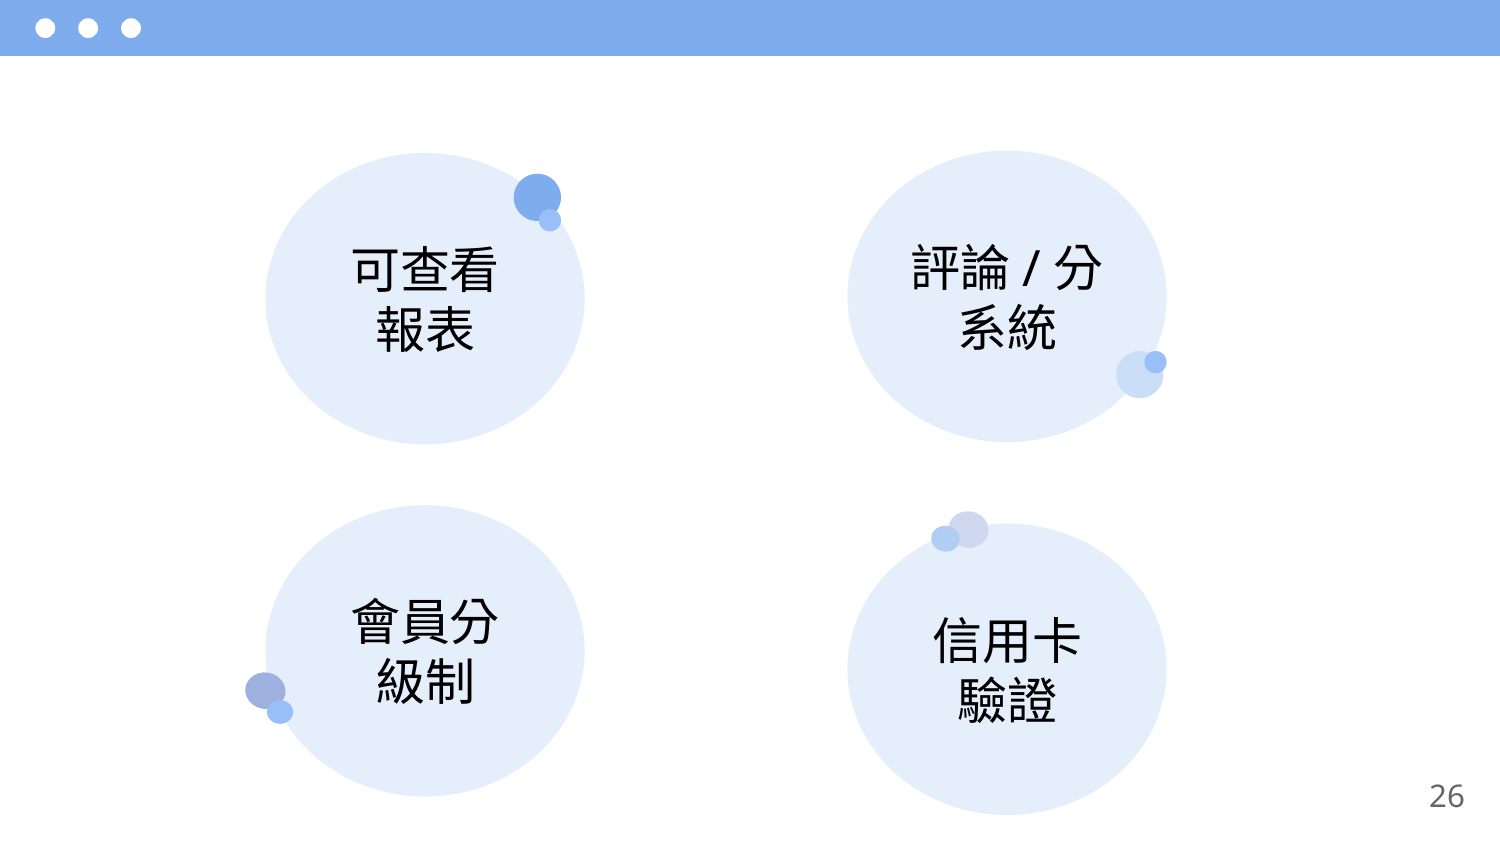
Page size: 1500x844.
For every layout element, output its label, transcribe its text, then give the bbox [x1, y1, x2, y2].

text_box [264, 698, 296, 726]
text_box [947, 509, 991, 550]
text_box 會員分級制 [263, 503, 587, 799]
text_box [536, 207, 564, 234]
text_box 可查看報表 [263, 150, 587, 447]
text_box 信用卡驗證 [845, 521, 1169, 818]
text_box [511, 171, 564, 224]
text_box 評論/分系統 [845, 148, 1169, 445]
text_box [1114, 348, 1166, 401]
text_box [1142, 348, 1169, 376]
text_box [929, 523, 962, 554]
text_box [243, 670, 288, 711]
